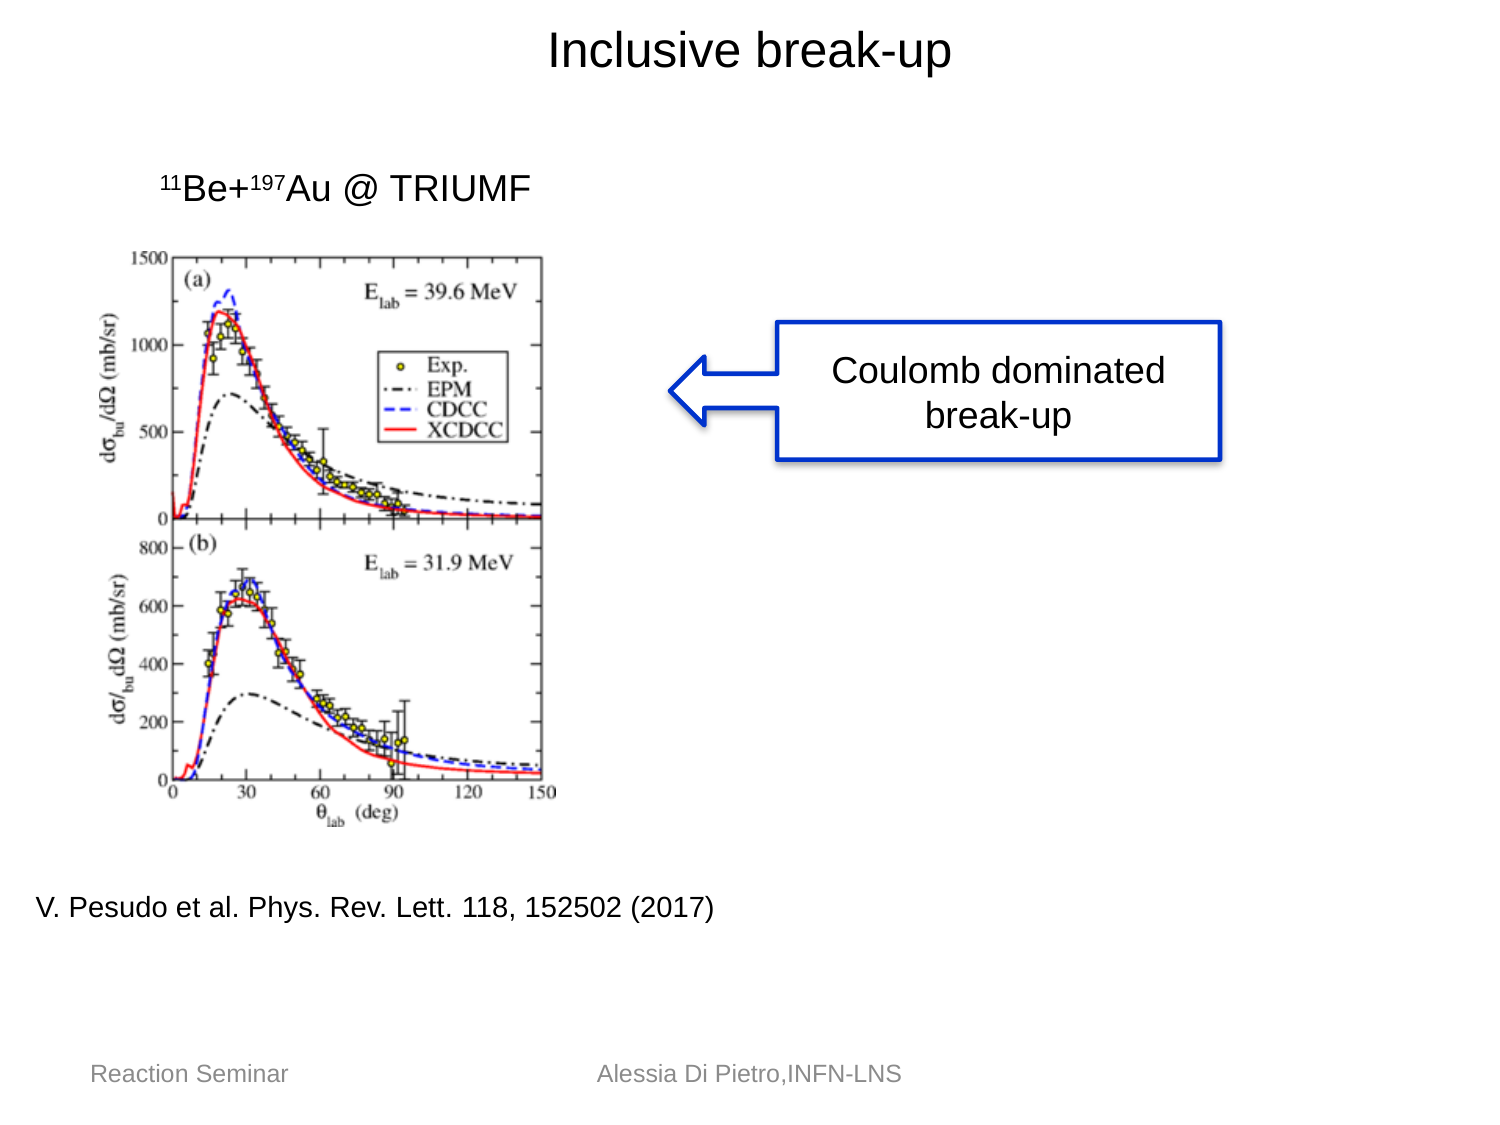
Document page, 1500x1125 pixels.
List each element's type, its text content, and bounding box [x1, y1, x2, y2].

text_box Inclusive break-up [532, 10, 968, 85]
text_box V. Pesudo et al. Phys. Rev. Lett. 118, 152502 (2017) [20, 881, 730, 932]
footer Alessia Di Pietro,INFN-LNS [512, 1042, 988, 1103]
text_box Coulomb dominated break-up [669, 321, 1221, 461]
text_box 11Be+197Au @ TRIUMF [144, 156, 557, 217]
picture [99, 251, 556, 827]
slide_number Reaction Seminar [75, 1042, 425, 1103]
